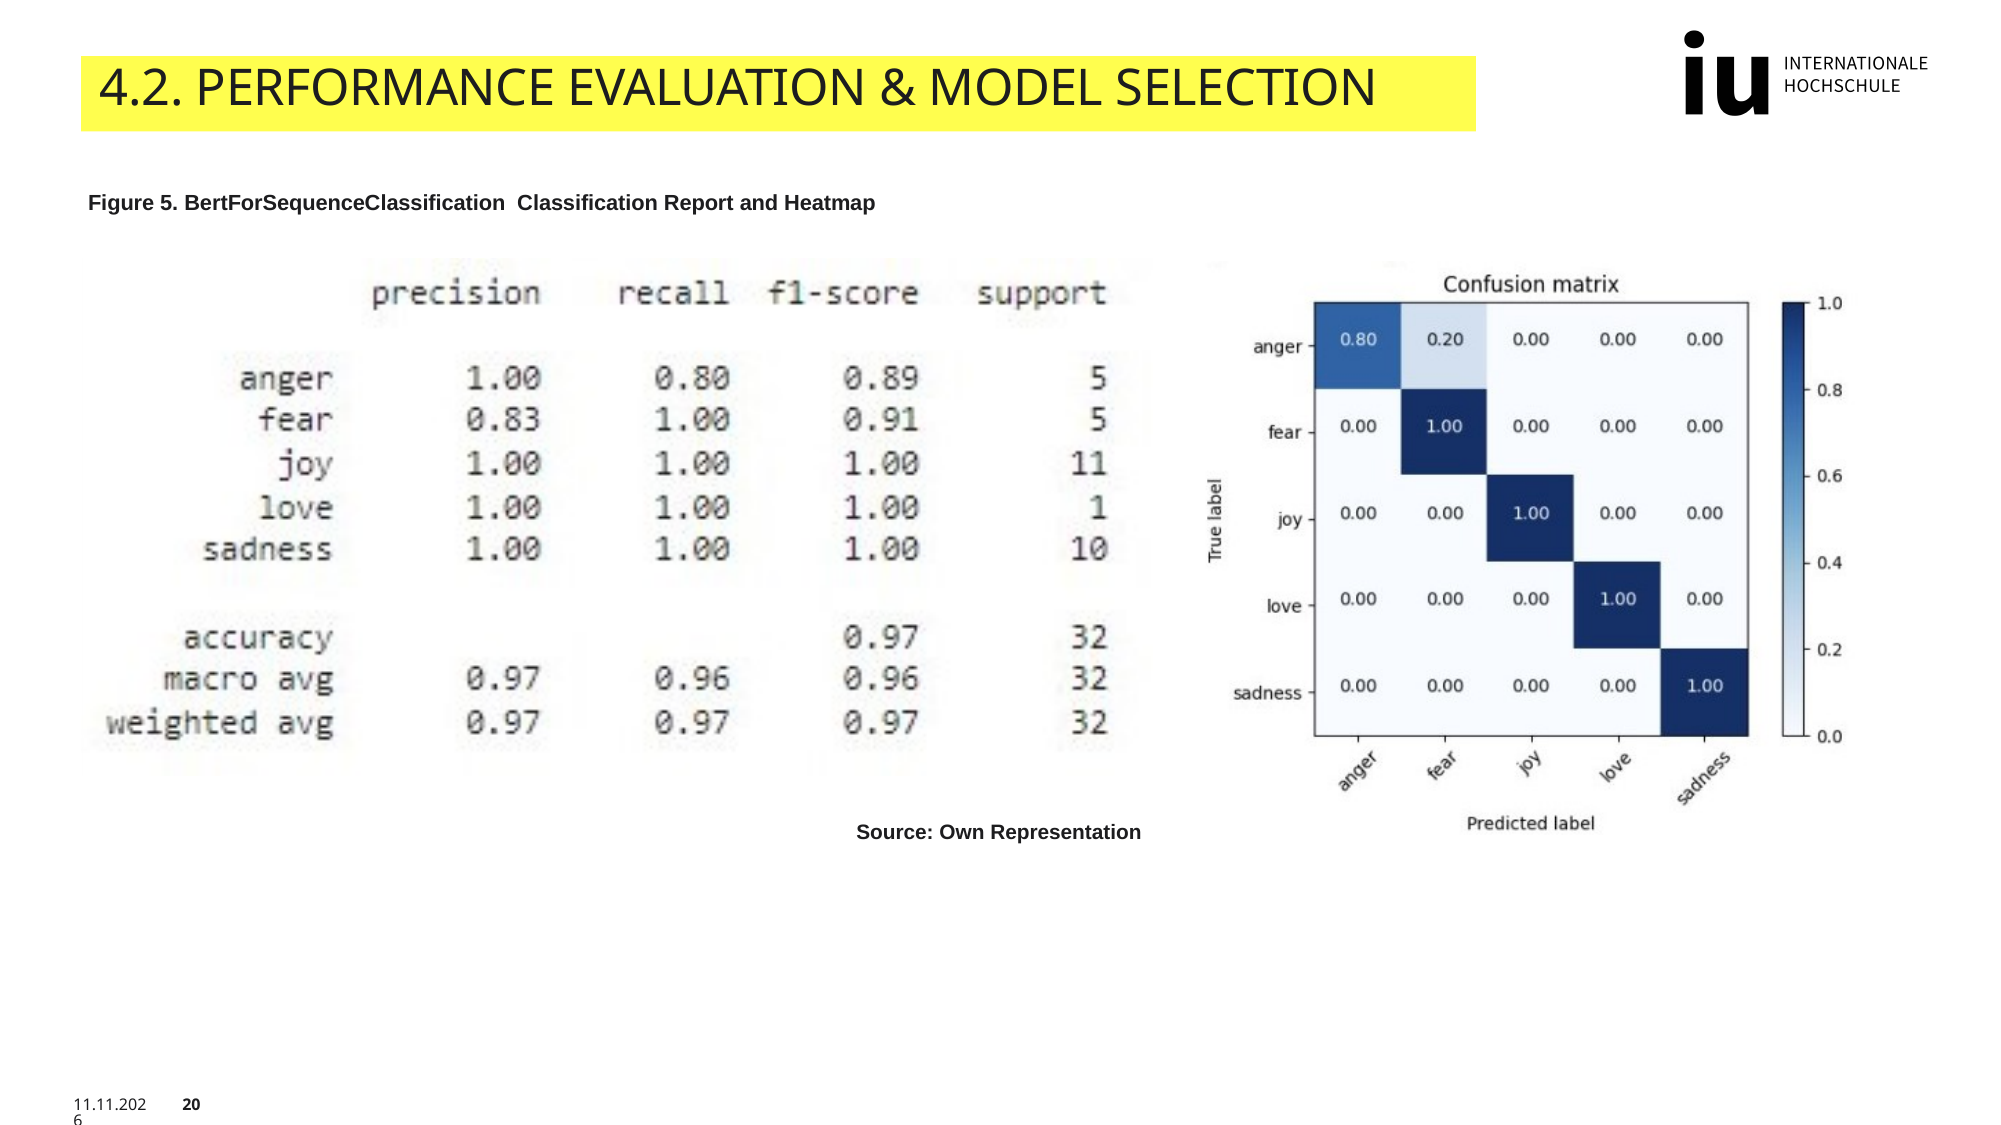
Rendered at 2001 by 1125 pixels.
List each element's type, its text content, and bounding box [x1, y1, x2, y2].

slide_number 20 [157, 1093, 226, 1116]
text_box Source: Own Representation [841, 814, 1312, 852]
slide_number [73, 1093, 151, 1116]
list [81, 258, 1153, 776]
title 4.2. Performance EvaluatioN & MODEL SELECTION [81, 56, 1476, 132]
picture [1195, 261, 1864, 846]
picture [1628, 0, 1985, 172]
text_box Figure 5. BertForSequenceClassification Classification Report and Heatmap [73, 184, 1058, 272]
